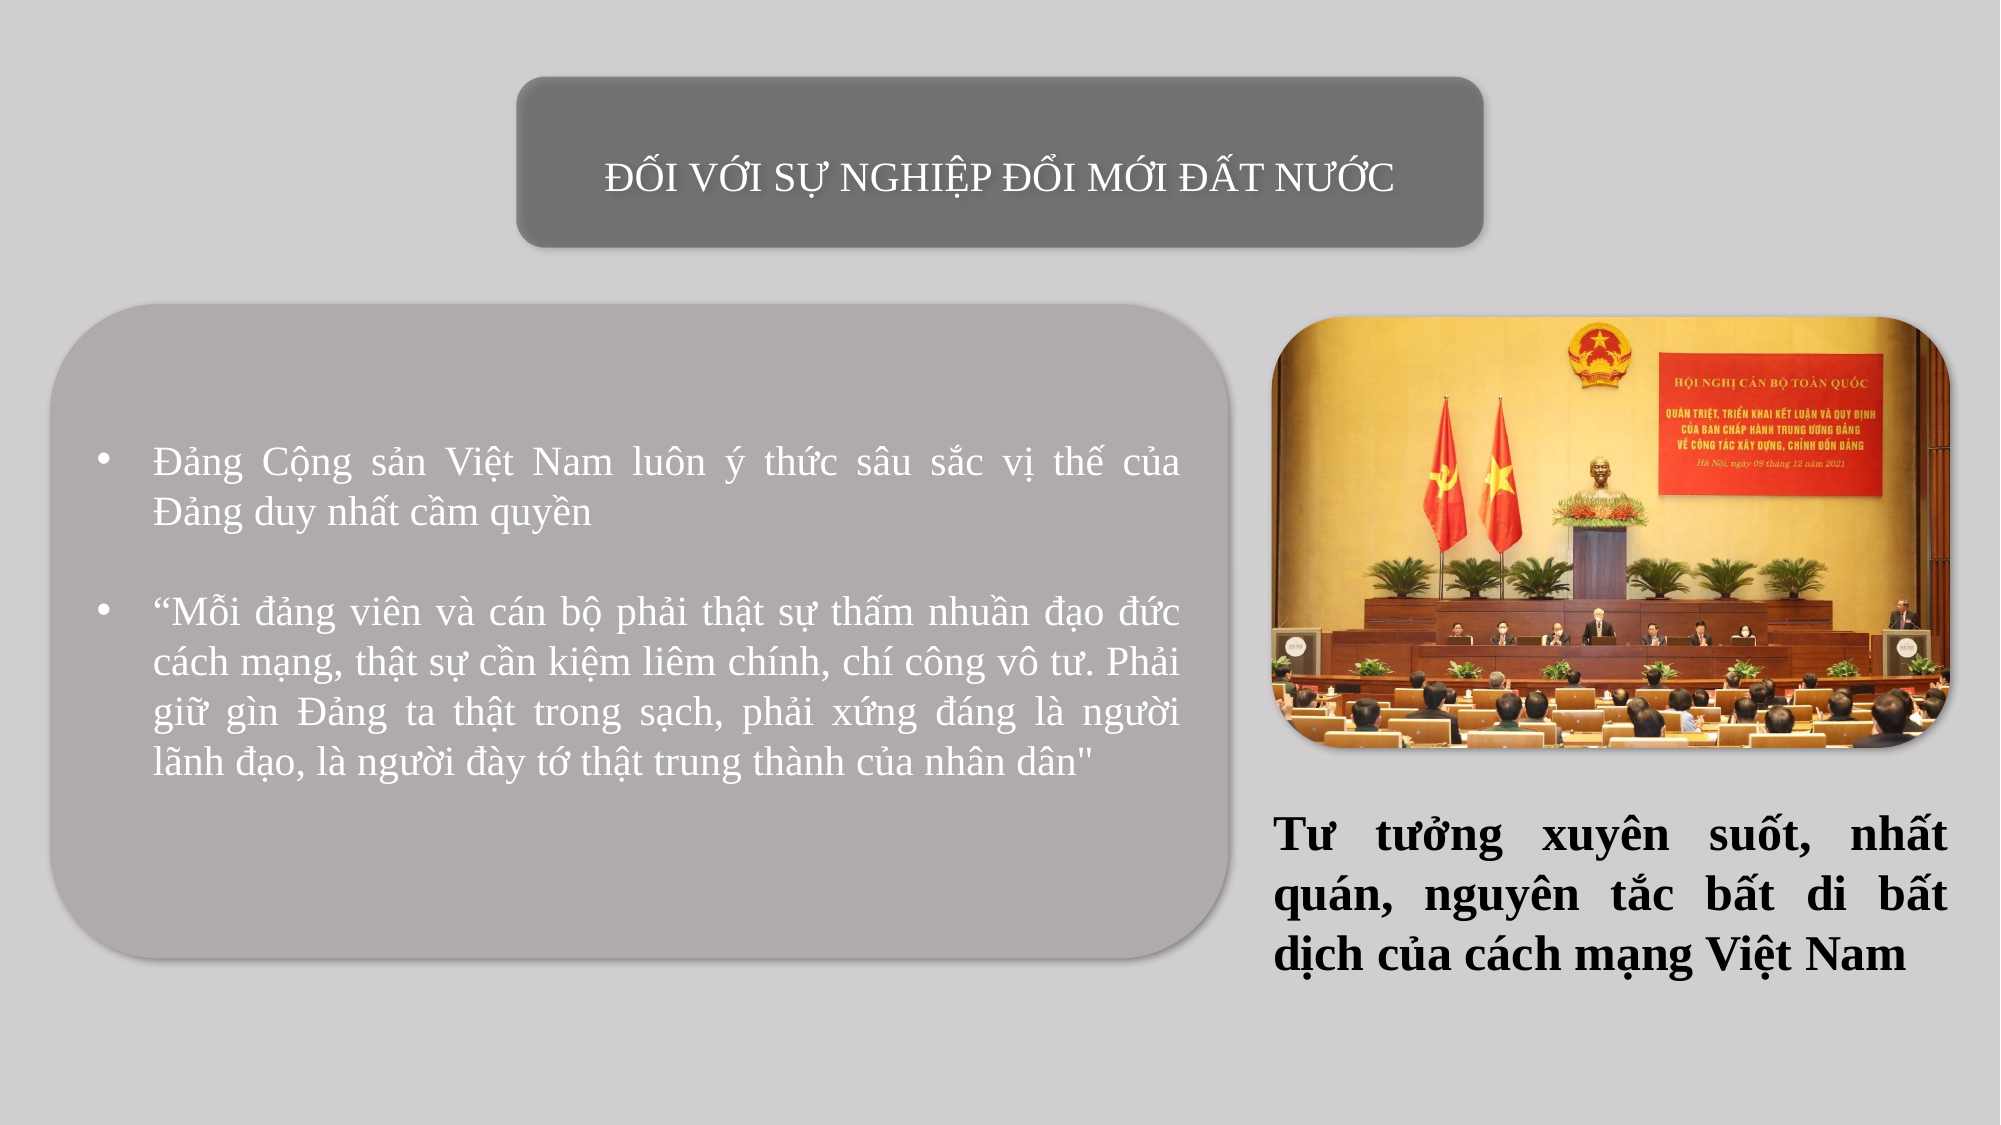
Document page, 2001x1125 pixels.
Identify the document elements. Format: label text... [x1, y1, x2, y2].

text_box Ðảng Cộng sản Việt Nam luôn ý thức sâu sắc vị thế của Ðảng duy nhất cầm quyền “Mỗi đảng viên và cán bộ phải thật sự thấm nhuần đạo đức cách mạng, thật sự cần kiệm liêm chính, chí công vô tư. Phải giữ gìn Ðảng ta thật trong sạch, phải xứng đáng là người lãnh đạo, là người đày tớ thật trung thành của nhân dân" [48, 302, 1230, 960]
text_box ĐỐI VỚI SỰ NGHIỆP ĐỔI MỚI ĐẤT NƯỚC [515, 75, 1485, 249]
text_box Tư tưởng xuyên suốt, nhất quán, nguyên tắc bất di bất dịch của cách mạng Việt Nam [1258, 792, 1964, 988]
picture [1271, 317, 1950, 748]
